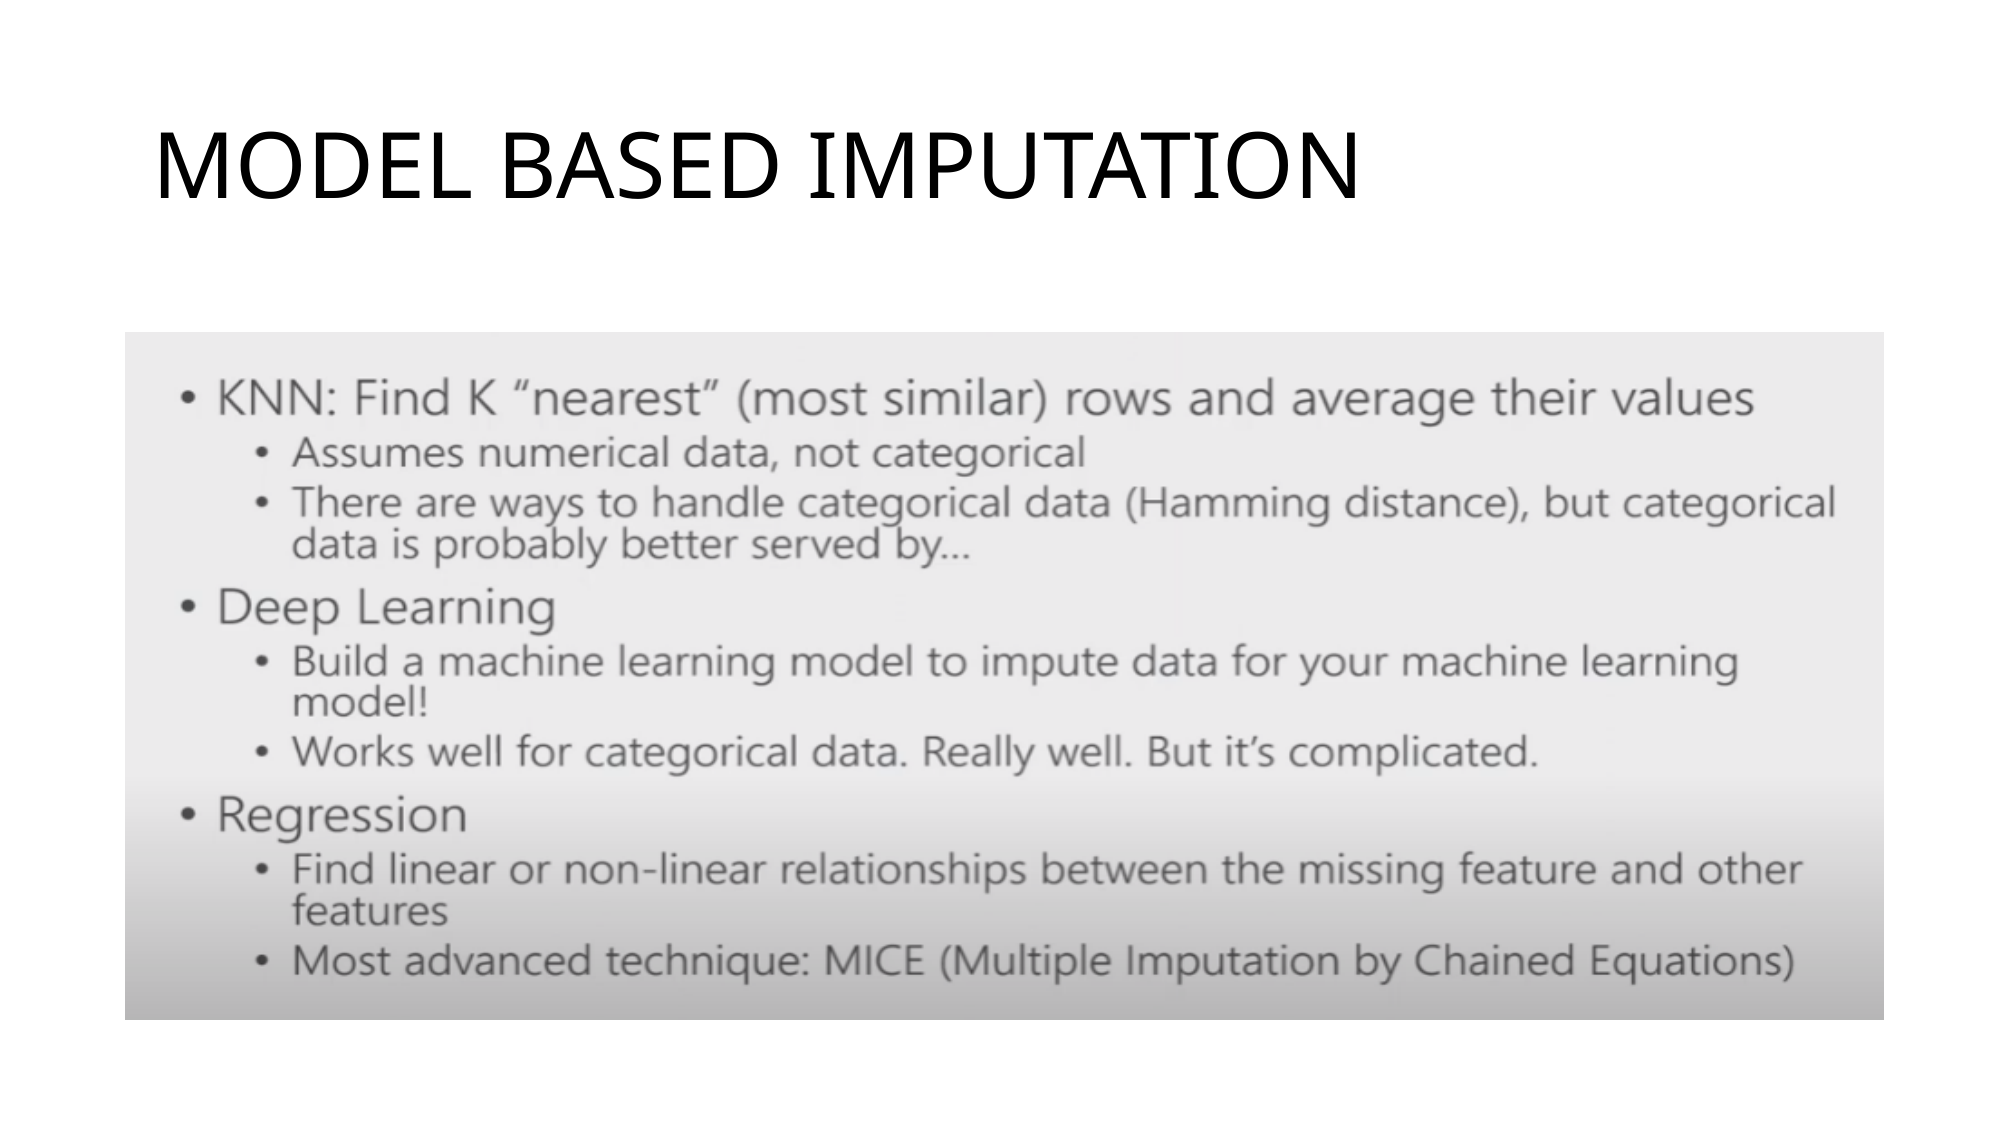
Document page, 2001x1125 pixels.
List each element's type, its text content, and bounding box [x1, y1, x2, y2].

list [125, 332, 1884, 1020]
title MODEL BASED IMPUTATION [137, 59, 1863, 278]
